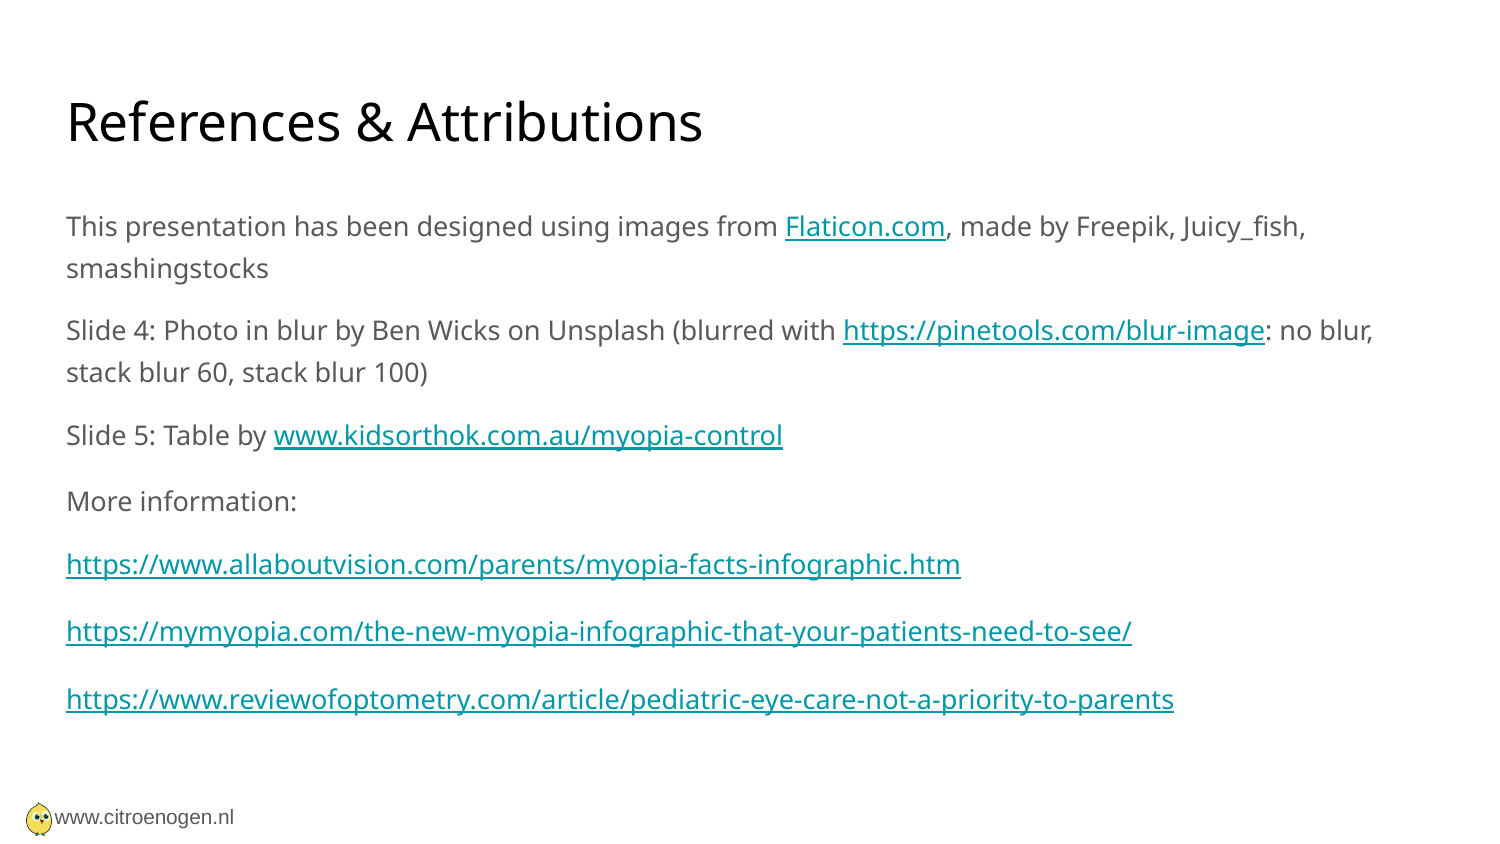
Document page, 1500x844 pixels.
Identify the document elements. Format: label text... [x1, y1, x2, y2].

list This presentation has been designed using images from Flaticon.com, made by Freepik, Juicy_fish, smashingstocks Slide 4: Photo in blur by Ben Wicks on Unsplash (blurred with https://pinetools.com/blur-image: no blur, stack blur 60, stack blur 100) Slide 5: Table by www.kidsorthok.com.au/myopia-control More information: https://www.allaboutvision.com/parents/myopia-facts-infographic.htm https://mymyopia.com/the-new-myopia-infographic-that-your-patients-need-to-see/ https://www.reviewofoptometry.com/article/pediatric-eye-care-not-a-priority-to-parents [51, 189, 1449, 750]
picture [26, 802, 52, 836]
text_box www.citroenogen.nl [39, 791, 256, 842]
title References & Attributions [51, 72, 1449, 167]
